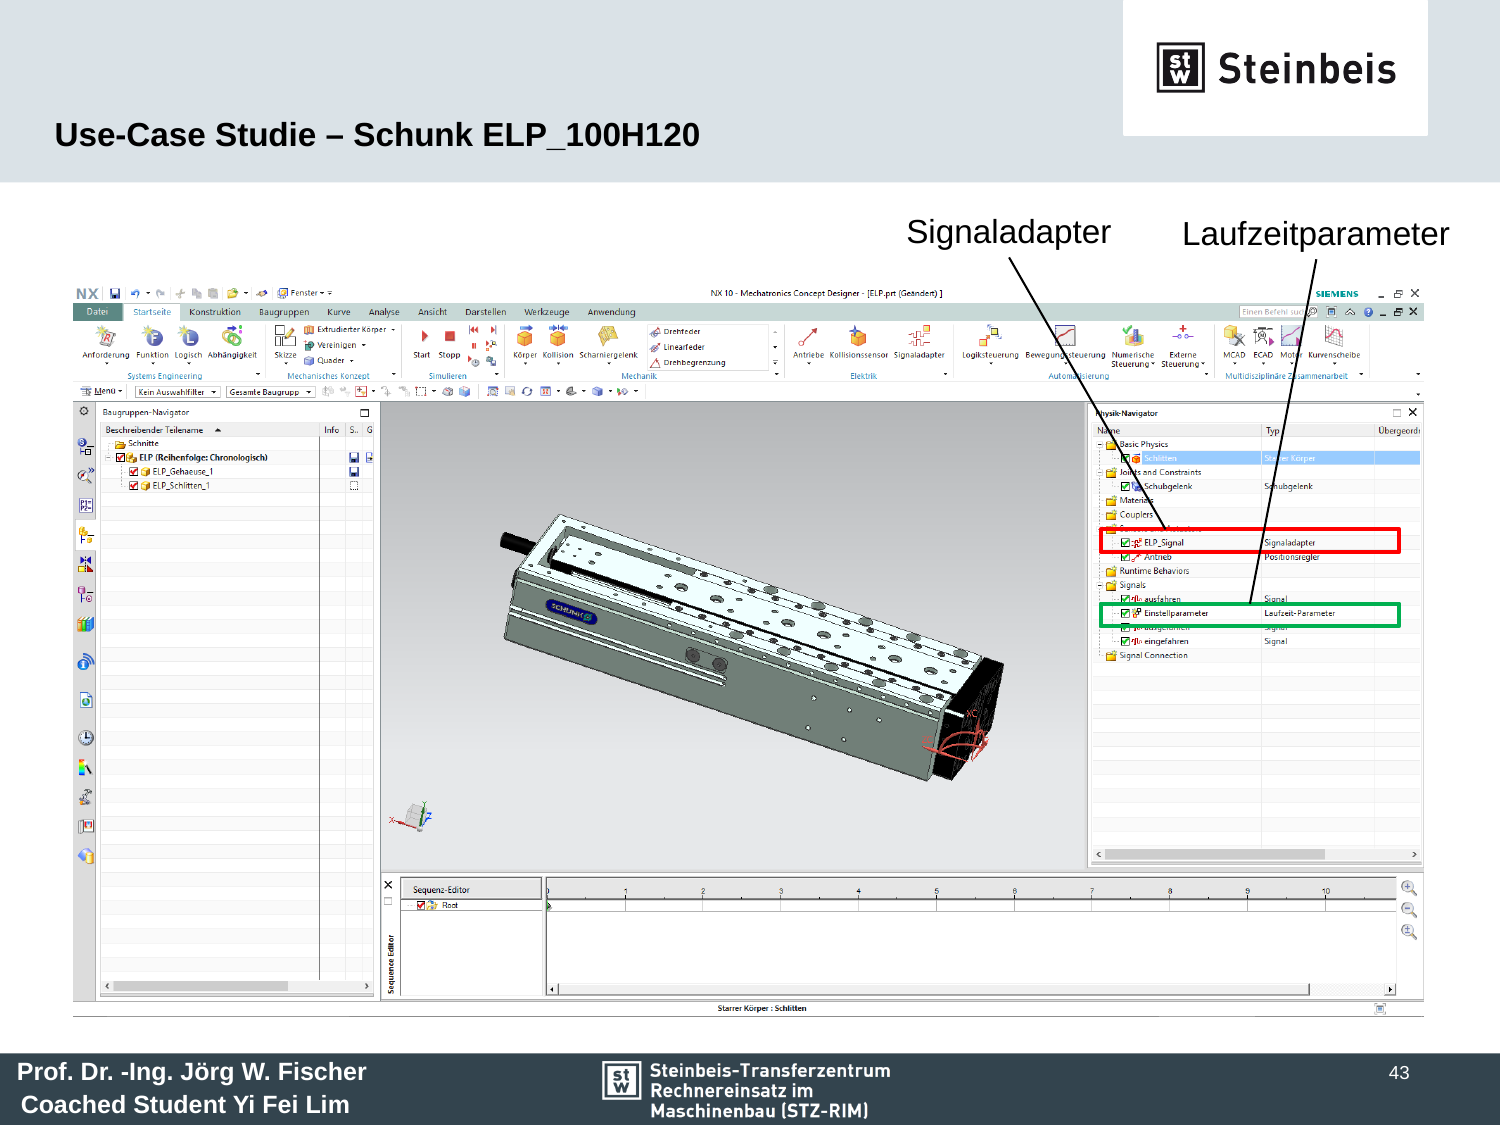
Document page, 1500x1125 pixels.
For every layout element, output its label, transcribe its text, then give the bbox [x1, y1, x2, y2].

text_box Signaladapter [891, 202, 1127, 258]
text_box Laufzeitparameter [1167, 204, 1466, 260]
title Use-Case Studie – Schunk ELP_100H120 [39, 66, 951, 162]
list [73, 283, 1424, 1017]
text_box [1249, 259, 1317, 604]
picture [1108, 0, 1444, 143]
slide_number 43 [1074, 1053, 1426, 1125]
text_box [1008, 257, 1166, 530]
picture [592, 1057, 908, 1121]
